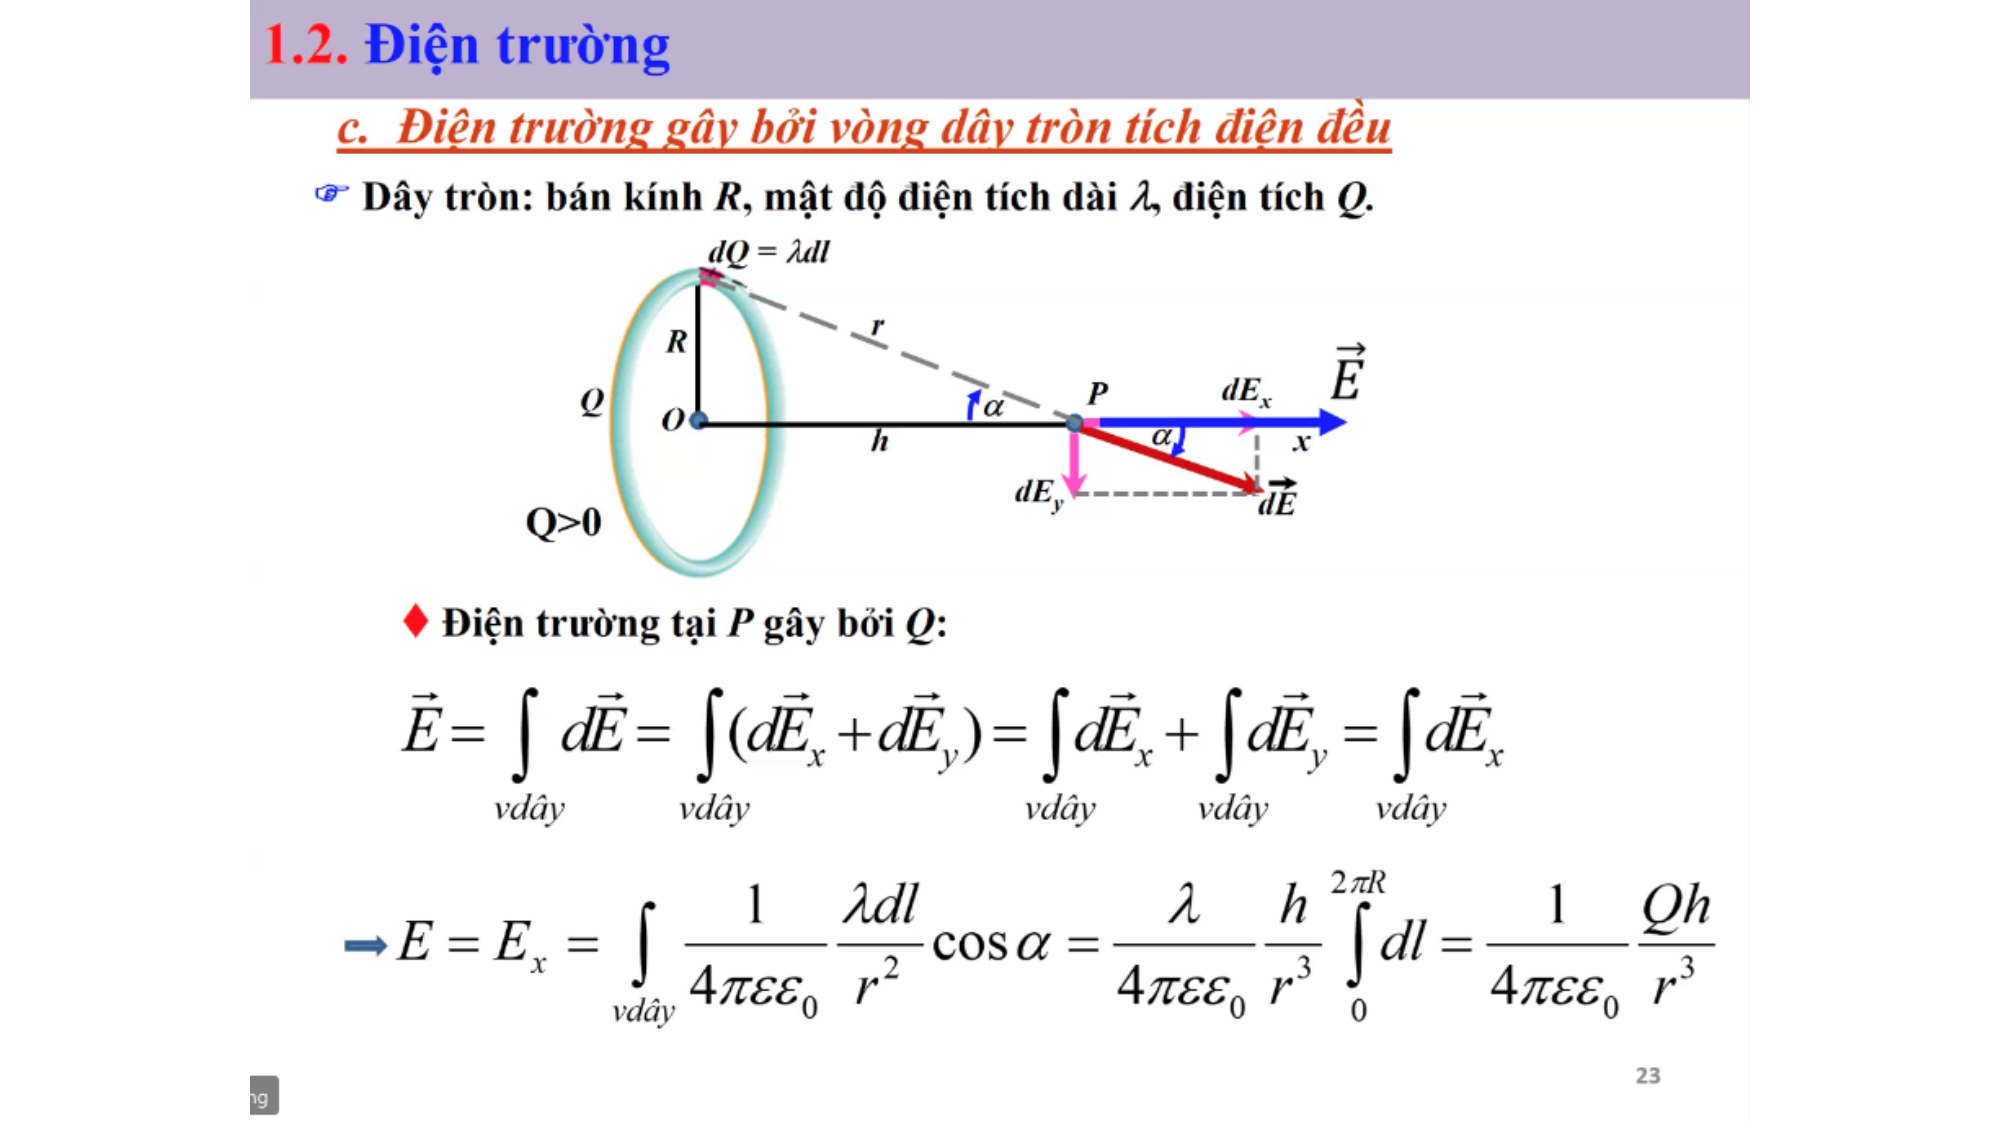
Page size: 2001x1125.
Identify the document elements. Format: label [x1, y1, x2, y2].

picture [250, 0, 1750, 1125]
